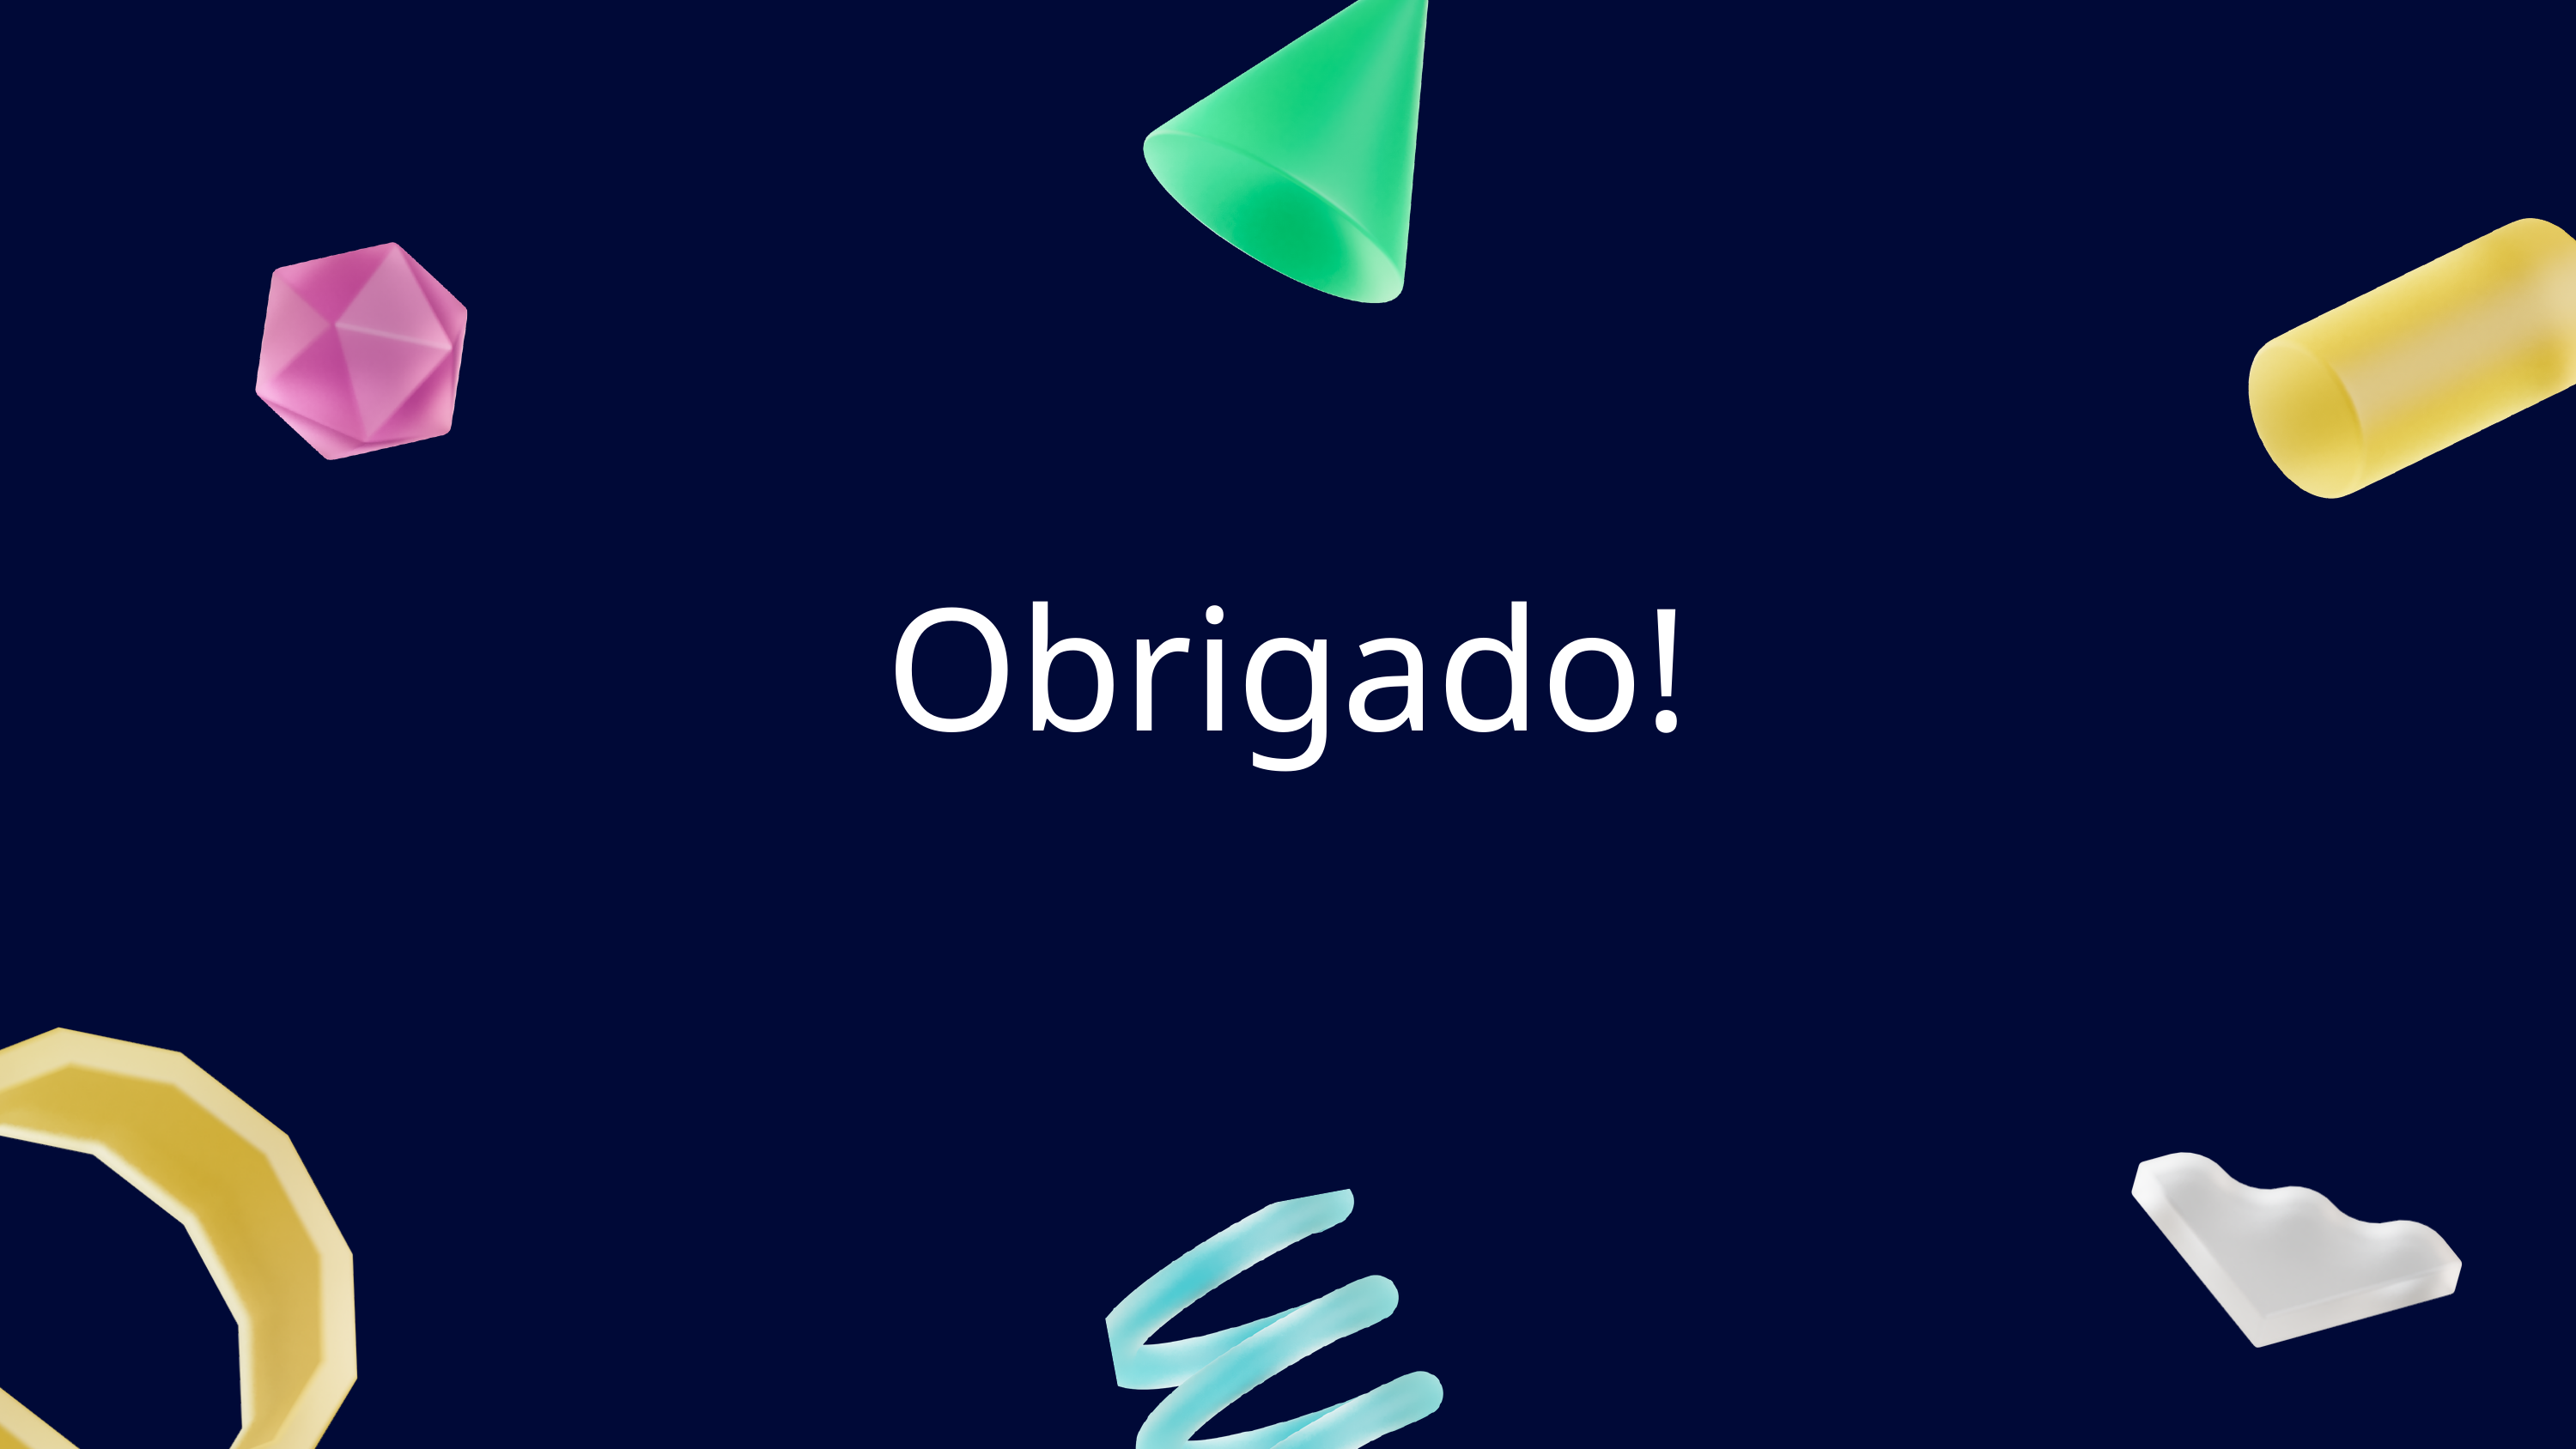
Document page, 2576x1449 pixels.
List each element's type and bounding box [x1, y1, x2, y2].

text_box [255, 242, 468, 460]
text_box [1090, 1175, 1473, 1449]
text_box [515, 561, 2061, 888]
text_box [2131, 1152, 2463, 1348]
text_box [1143, 0, 1433, 306]
text_box [0, 1023, 361, 1449]
text_box [2245, 217, 2576, 501]
